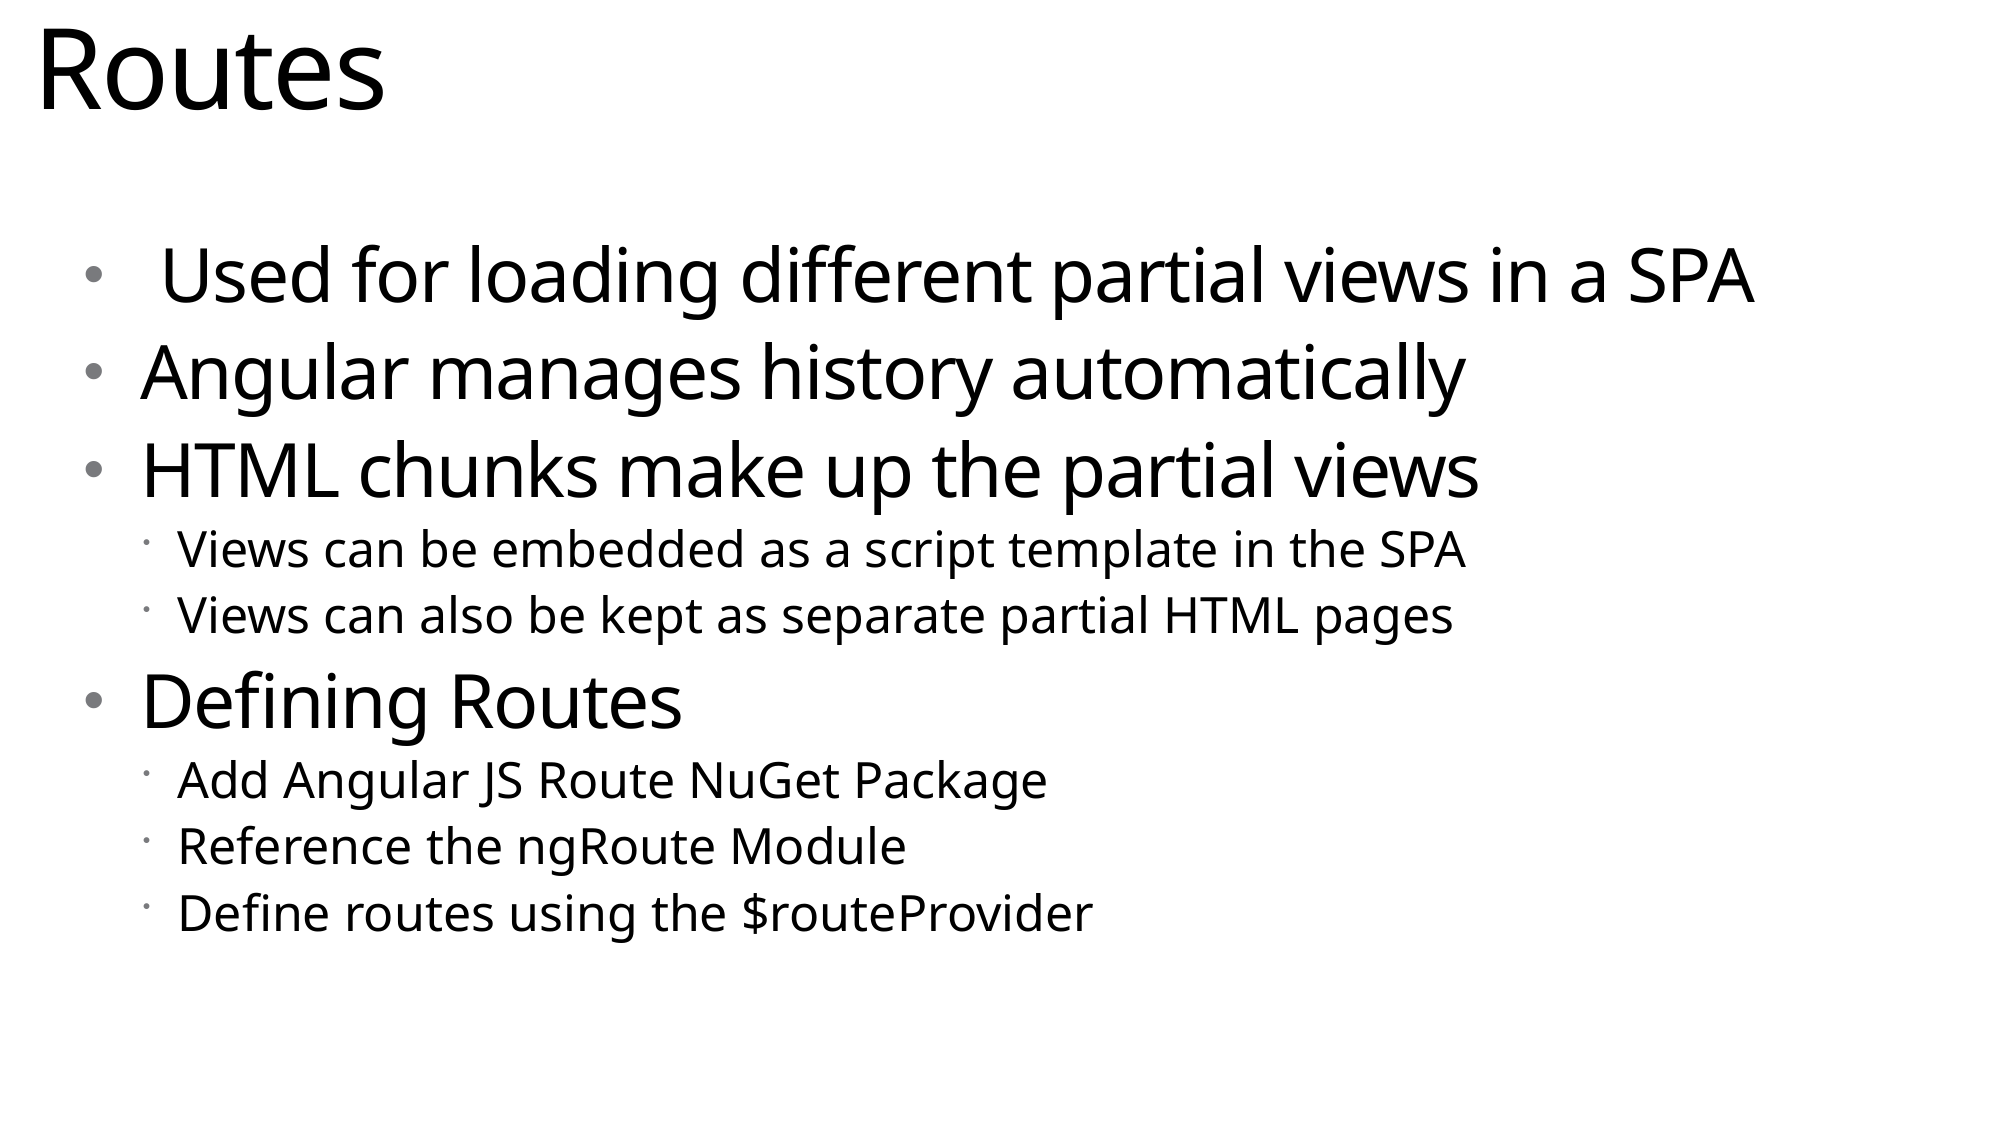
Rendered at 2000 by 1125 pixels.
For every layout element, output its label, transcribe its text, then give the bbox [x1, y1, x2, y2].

title Routes [33, 12, 1917, 150]
list Used for loading different partial views in a SPA Angular manages history automatically HTML chunks make up the partial views Views can be embedded as a script template in the SPA Views can also be kept as separate partial HTML pages Defining Routes Add Angular JS Route NuGet Package Reference the ngRoute Module Define routes using the $routeProvider [83, 237, 1917, 1088]
